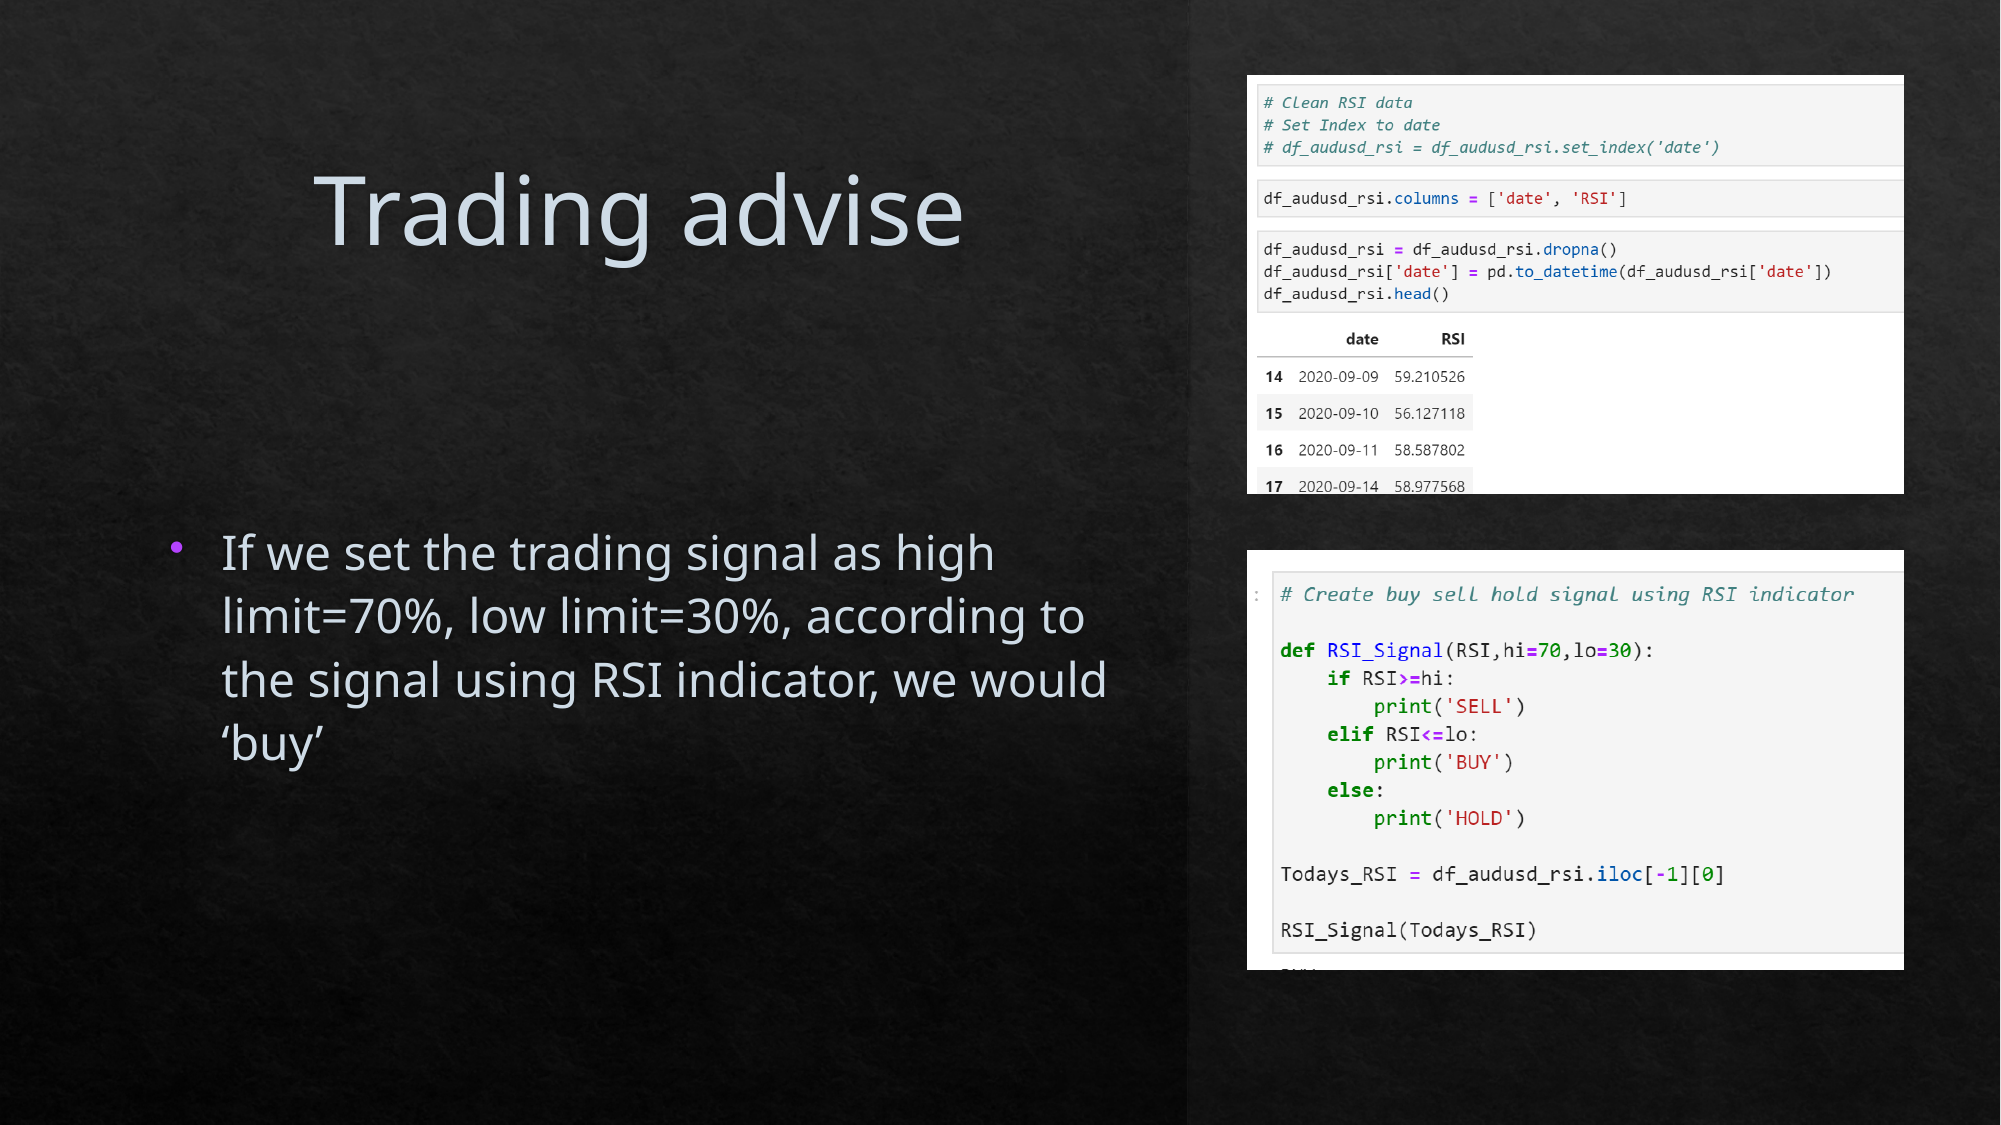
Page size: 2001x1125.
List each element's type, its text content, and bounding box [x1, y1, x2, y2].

picture [1186, 0, 2000, 1125]
list If we set the trading signal as high limit=70%, low limit=30%, according to the signal using RSI indicator, we would ‘buy’ [149, 352, 1131, 935]
title Trading advise [149, 99, 1131, 328]
text_box [0, 0, 1181, 1125]
